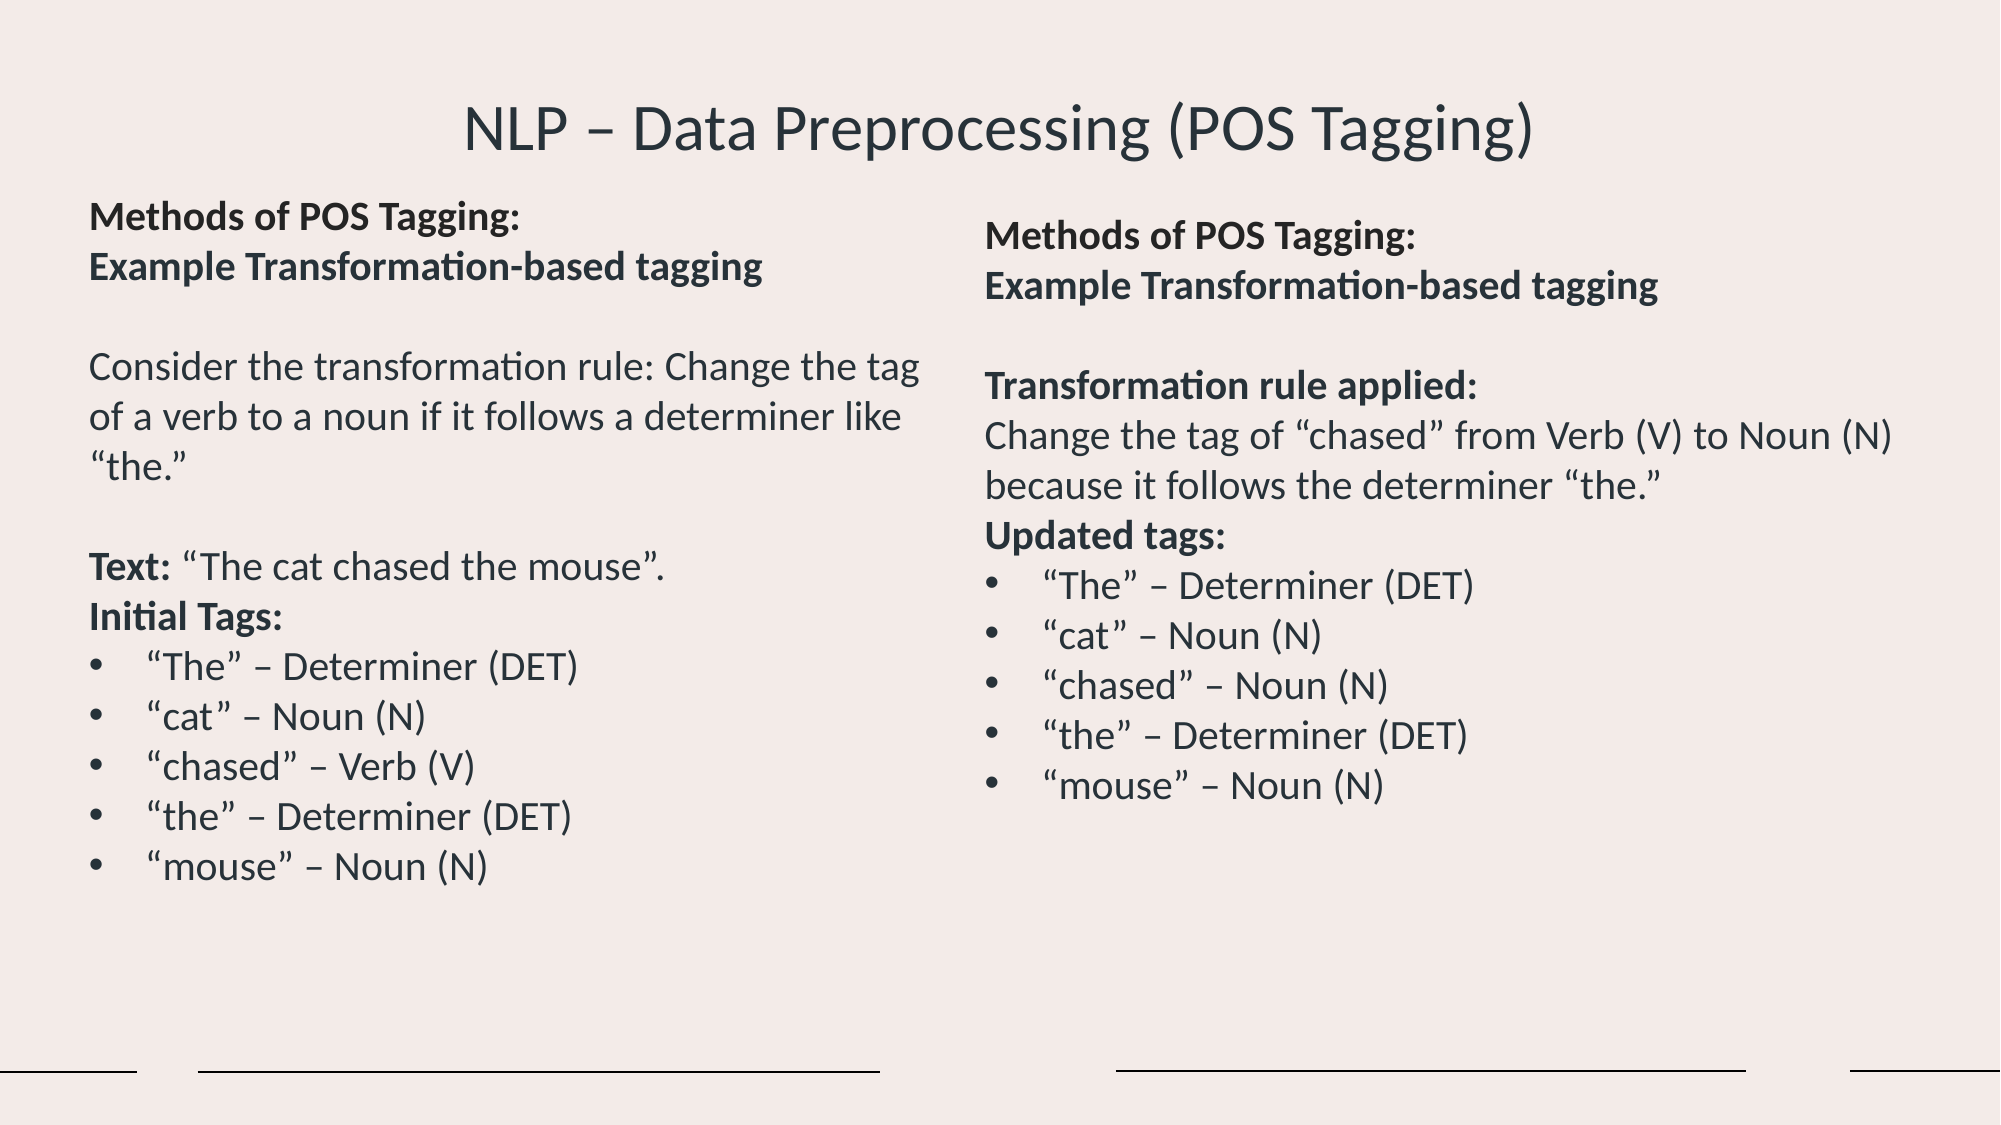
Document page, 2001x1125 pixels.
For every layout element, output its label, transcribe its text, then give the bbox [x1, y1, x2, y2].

text_box NLP – Data Preprocessing (POS Tagging) [395, 76, 1605, 163]
text_box Methods of POS Tagging: Example Transformation-based tagging Consider the transformation rule: Change the tag of a verb to a noun if it follows a determiner like “the.” Text: “The cat chased the mouse”. Initial Tags: “The” – Determiner (DET) “cat” – Noun (N) “chased” – Verb (V) “the” – Determiner (DET) “mouse” – Noun (N) [73, 181, 970, 947]
text_box Methods of POS Tagging: Example Transformation-based tagging Transformation rule applied: Change the tag of “chased” from Verb (V) to Noun (N) because it follows the determiner “the.” Updated tags: “The” – Determiner (DET) “cat” – Noun (N) “chased” – Noun (N) “the” – Determiner (DET) “mouse” – Noun (N) [969, 200, 1947, 865]
